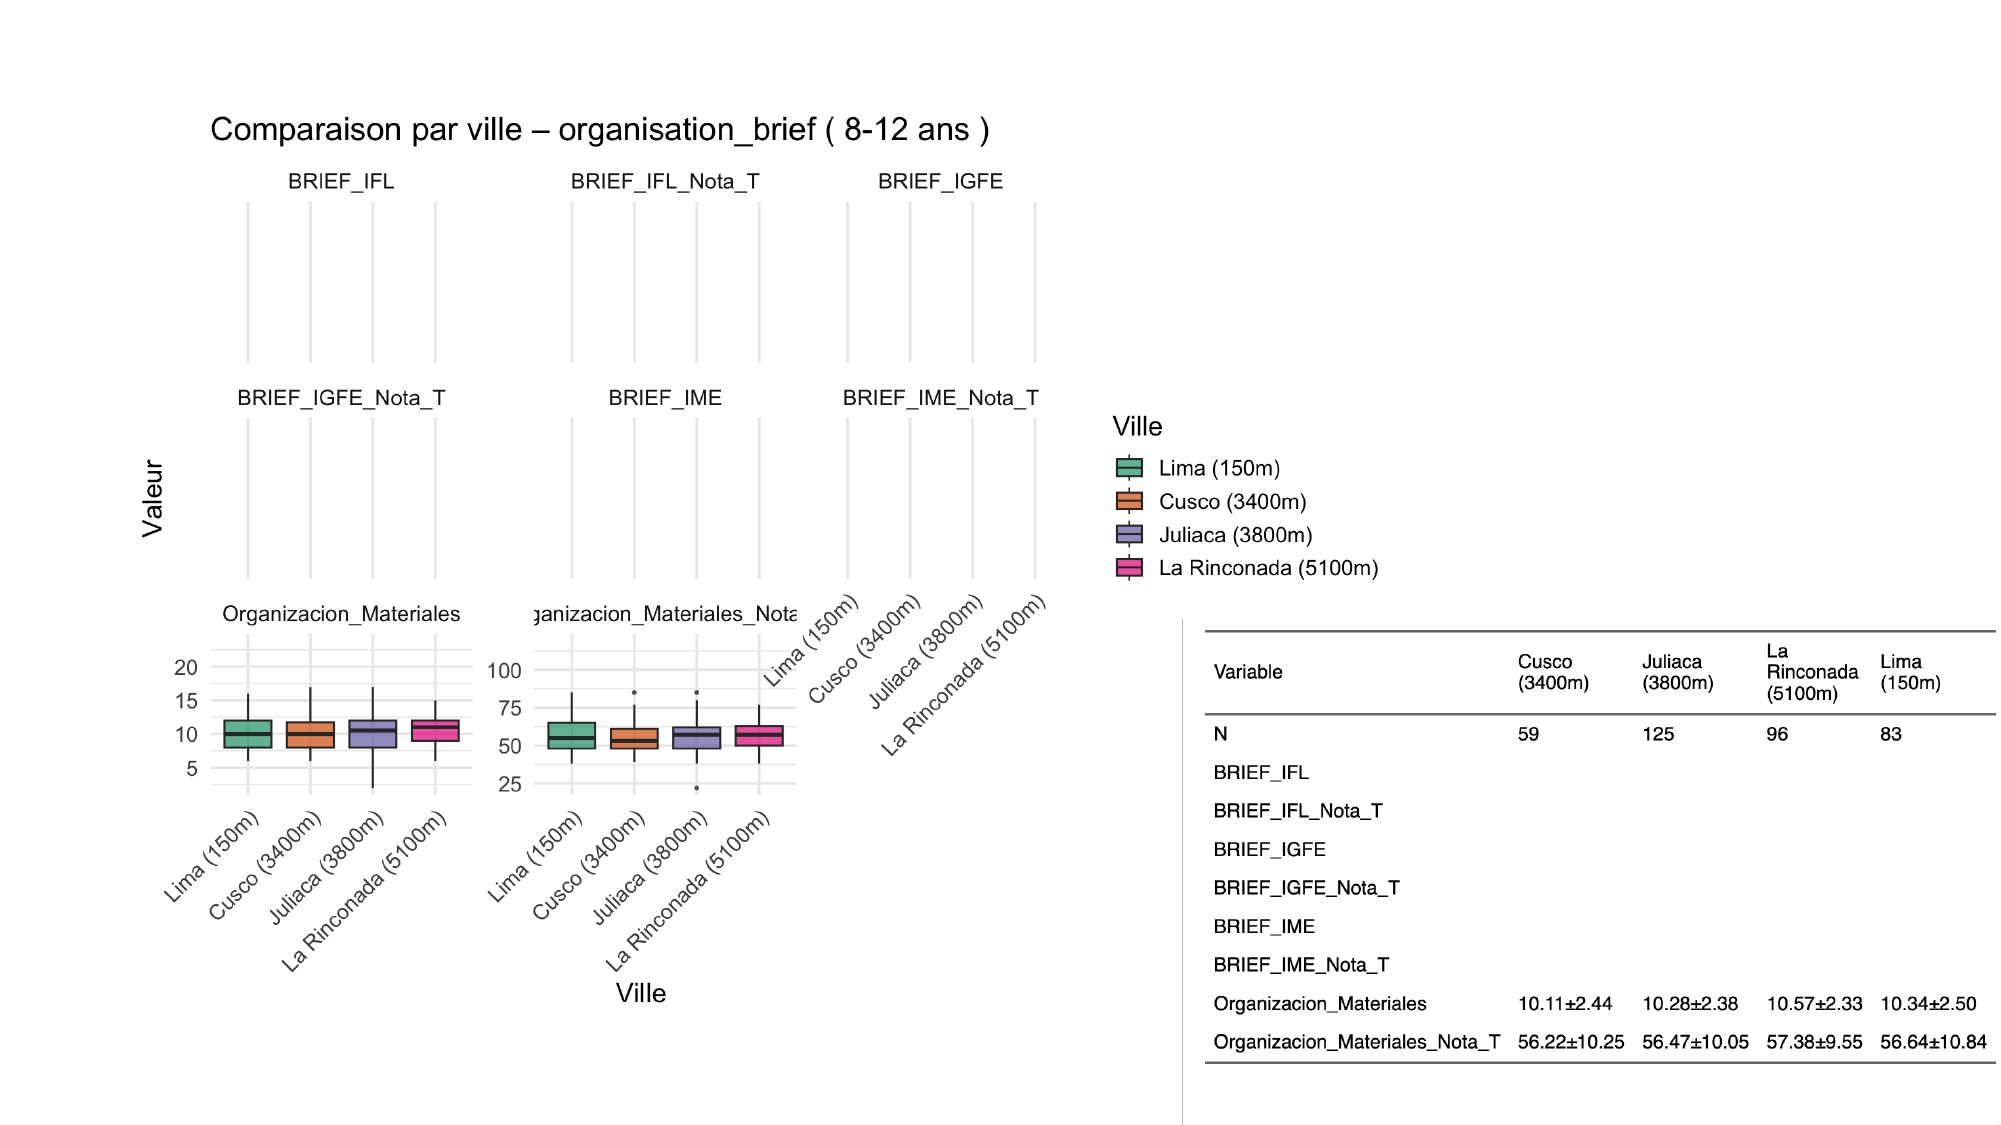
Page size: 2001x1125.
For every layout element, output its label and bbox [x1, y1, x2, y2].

picture [129, 103, 2000, 1125]
